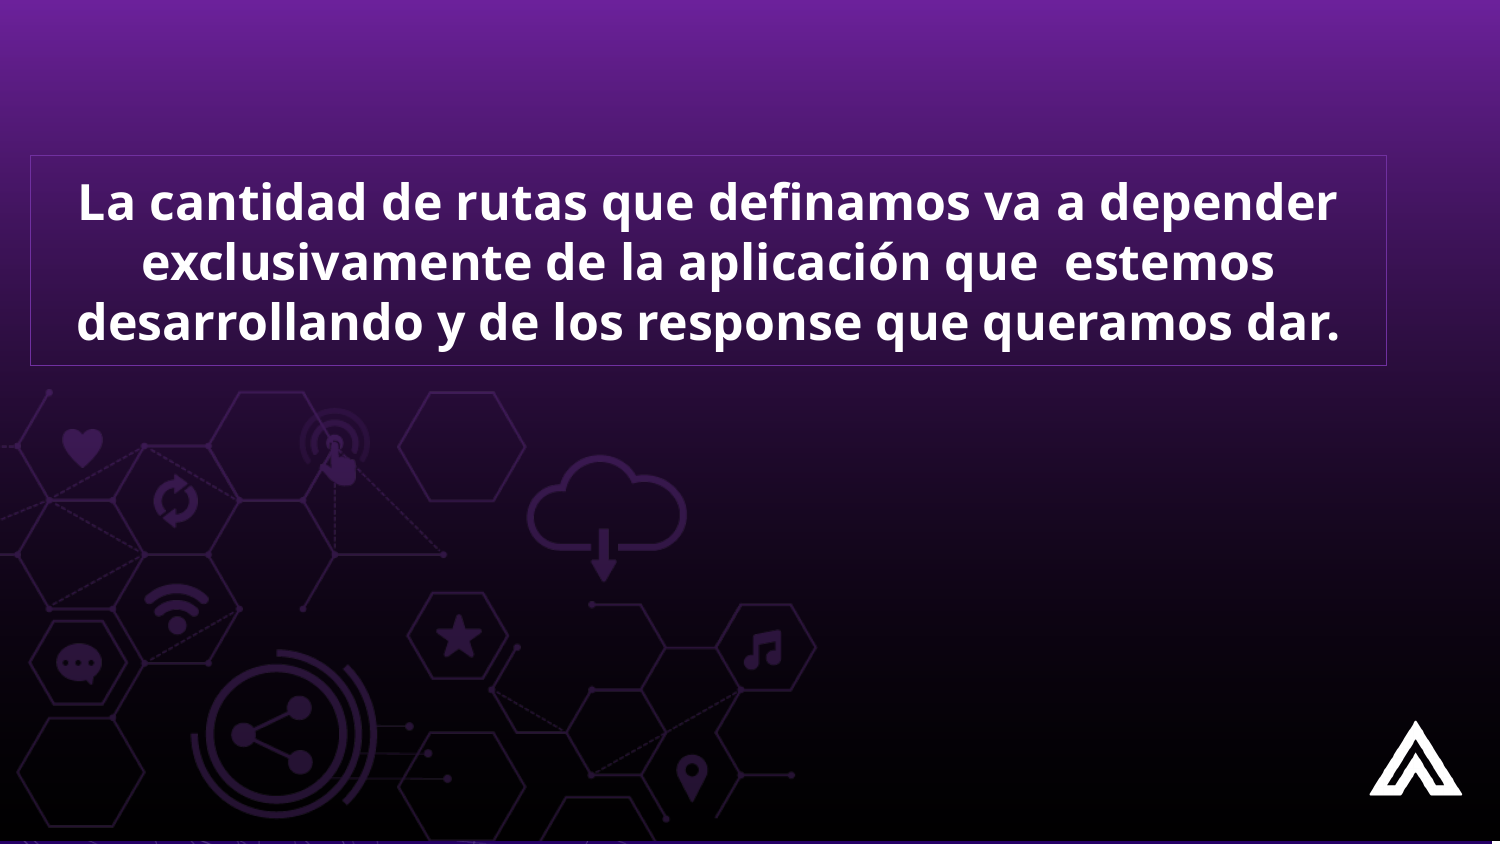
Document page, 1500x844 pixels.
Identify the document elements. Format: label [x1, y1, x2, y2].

text_box [0, 0, 1500, 841]
picture [1356, 708, 1466, 810]
